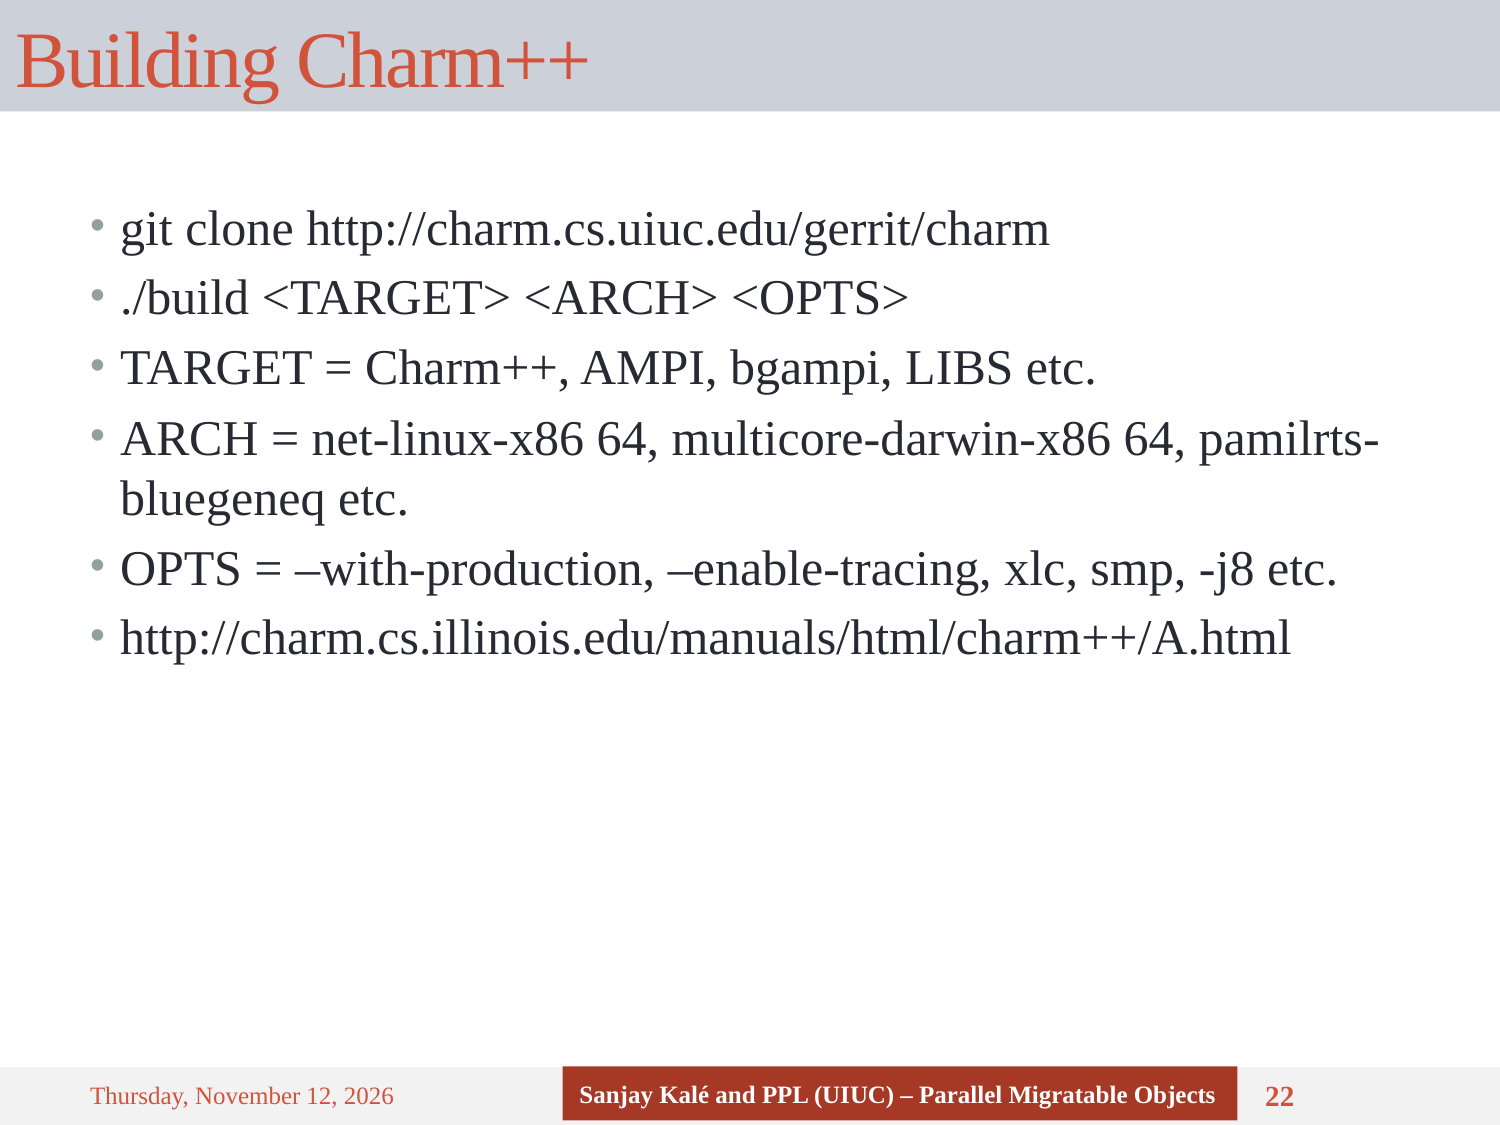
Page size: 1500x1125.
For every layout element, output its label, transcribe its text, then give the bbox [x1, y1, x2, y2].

list git clone http://charm.cs.uiuc.edu/gerrit/charm ./build <TARGET> <ARCH> <OPTS> TARGET = Charm++, AMPI, bgampi, LIBS etc. ARCH = net-linux-x86 64, multicore-darwin-x86 64, pamilrts-bluegeneq etc. OPTS = –with-production, –enable-tracing, xlc, smp, -j8 etc. http://charm.cs.illinois.edu/manuals/html/charm++/A.html [75, 187, 1425, 1047]
title Building Charm++ [0, 0, 1500, 112]
footer Sanjay Kalé and PPL (UIUC) – Parallel Migratable Objects [562, 1066, 1238, 1121]
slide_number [75, 1067, 550, 1122]
slide_number 22 [1250, 1067, 1425, 1122]
